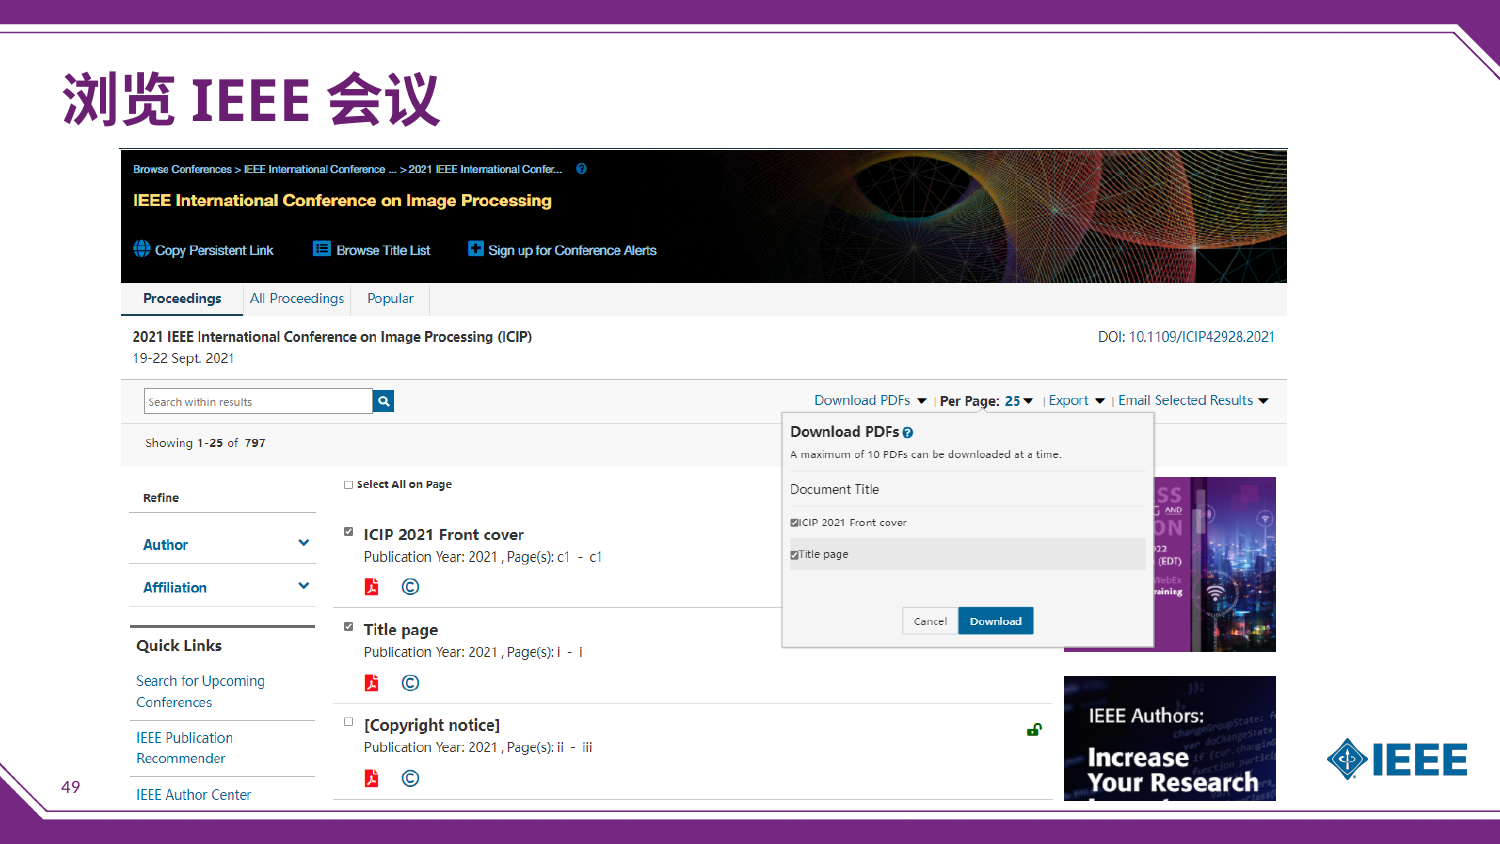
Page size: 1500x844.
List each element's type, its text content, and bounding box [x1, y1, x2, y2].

picture [0, 0, 1500, 83]
slide_number 49 [46, 763, 127, 809]
picture [0, 148, 1500, 844]
text_box 浏览IEEE会议 [46, 55, 472, 141]
picture [1327, 738, 1467, 760]
